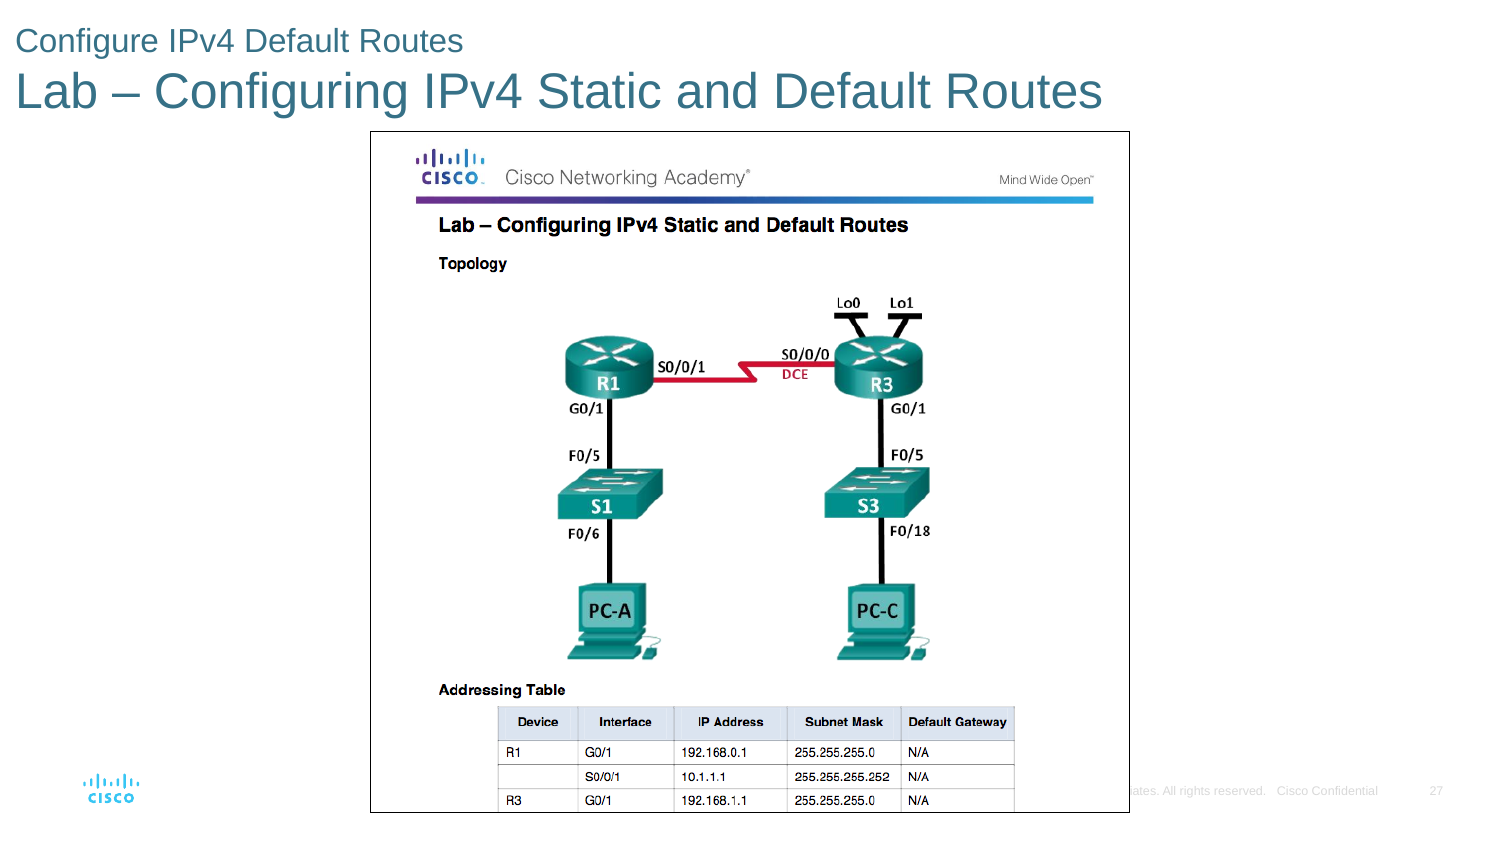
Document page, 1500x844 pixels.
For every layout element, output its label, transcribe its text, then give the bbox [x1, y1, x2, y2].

picture [369, 130, 1130, 813]
title Configure IPv4 Default Routes Lab – Configuring IPv4 Static and Default Routes [0, 6, 1500, 131]
